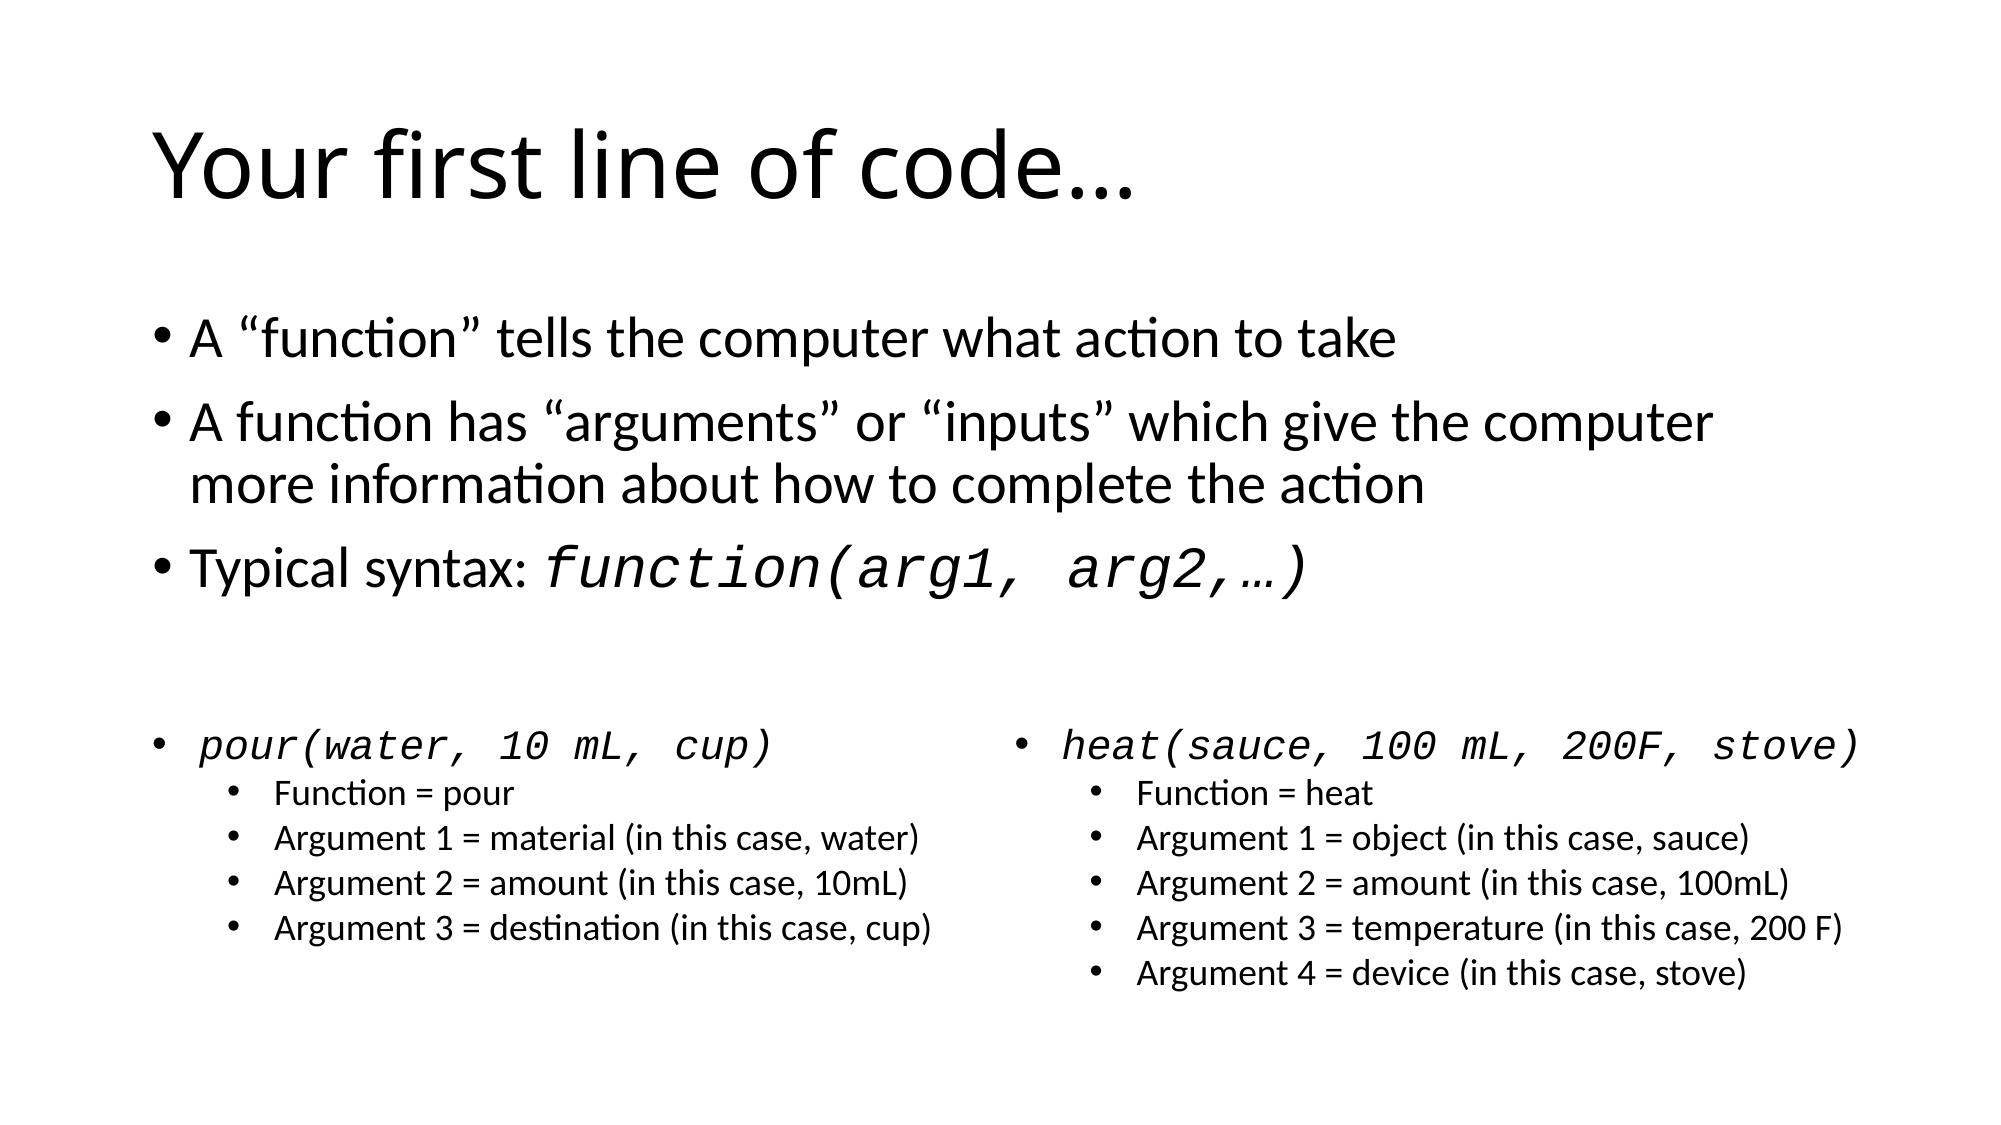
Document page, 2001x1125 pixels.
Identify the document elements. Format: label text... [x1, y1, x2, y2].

title Your first line of code… [137, 59, 1863, 278]
text_box pour(water, 10 mL, cup) Function = pour Argument 1 = material (in this case, water) Argument 2 = amount (in this case, 10mL) Argument 3 = destination (in this case, cup) [137, 710, 999, 1001]
text_box heat(sauce, 100 mL, 200F, stove) Function = heat Argument 1 = object (in this case, sauce) Argument 2 = amount (in this case, 100mL) Argument 3 = temperature (in this case, 200 F) Argument 4 = device (in this case, stove) [999, 710, 2000, 1046]
list A “function” tells the computer what action to take A function has “arguments” or “inputs” which give the computer more information about how to complete the action Typical syntax: function(arg1, arg2,…) [137, 299, 1863, 704]
